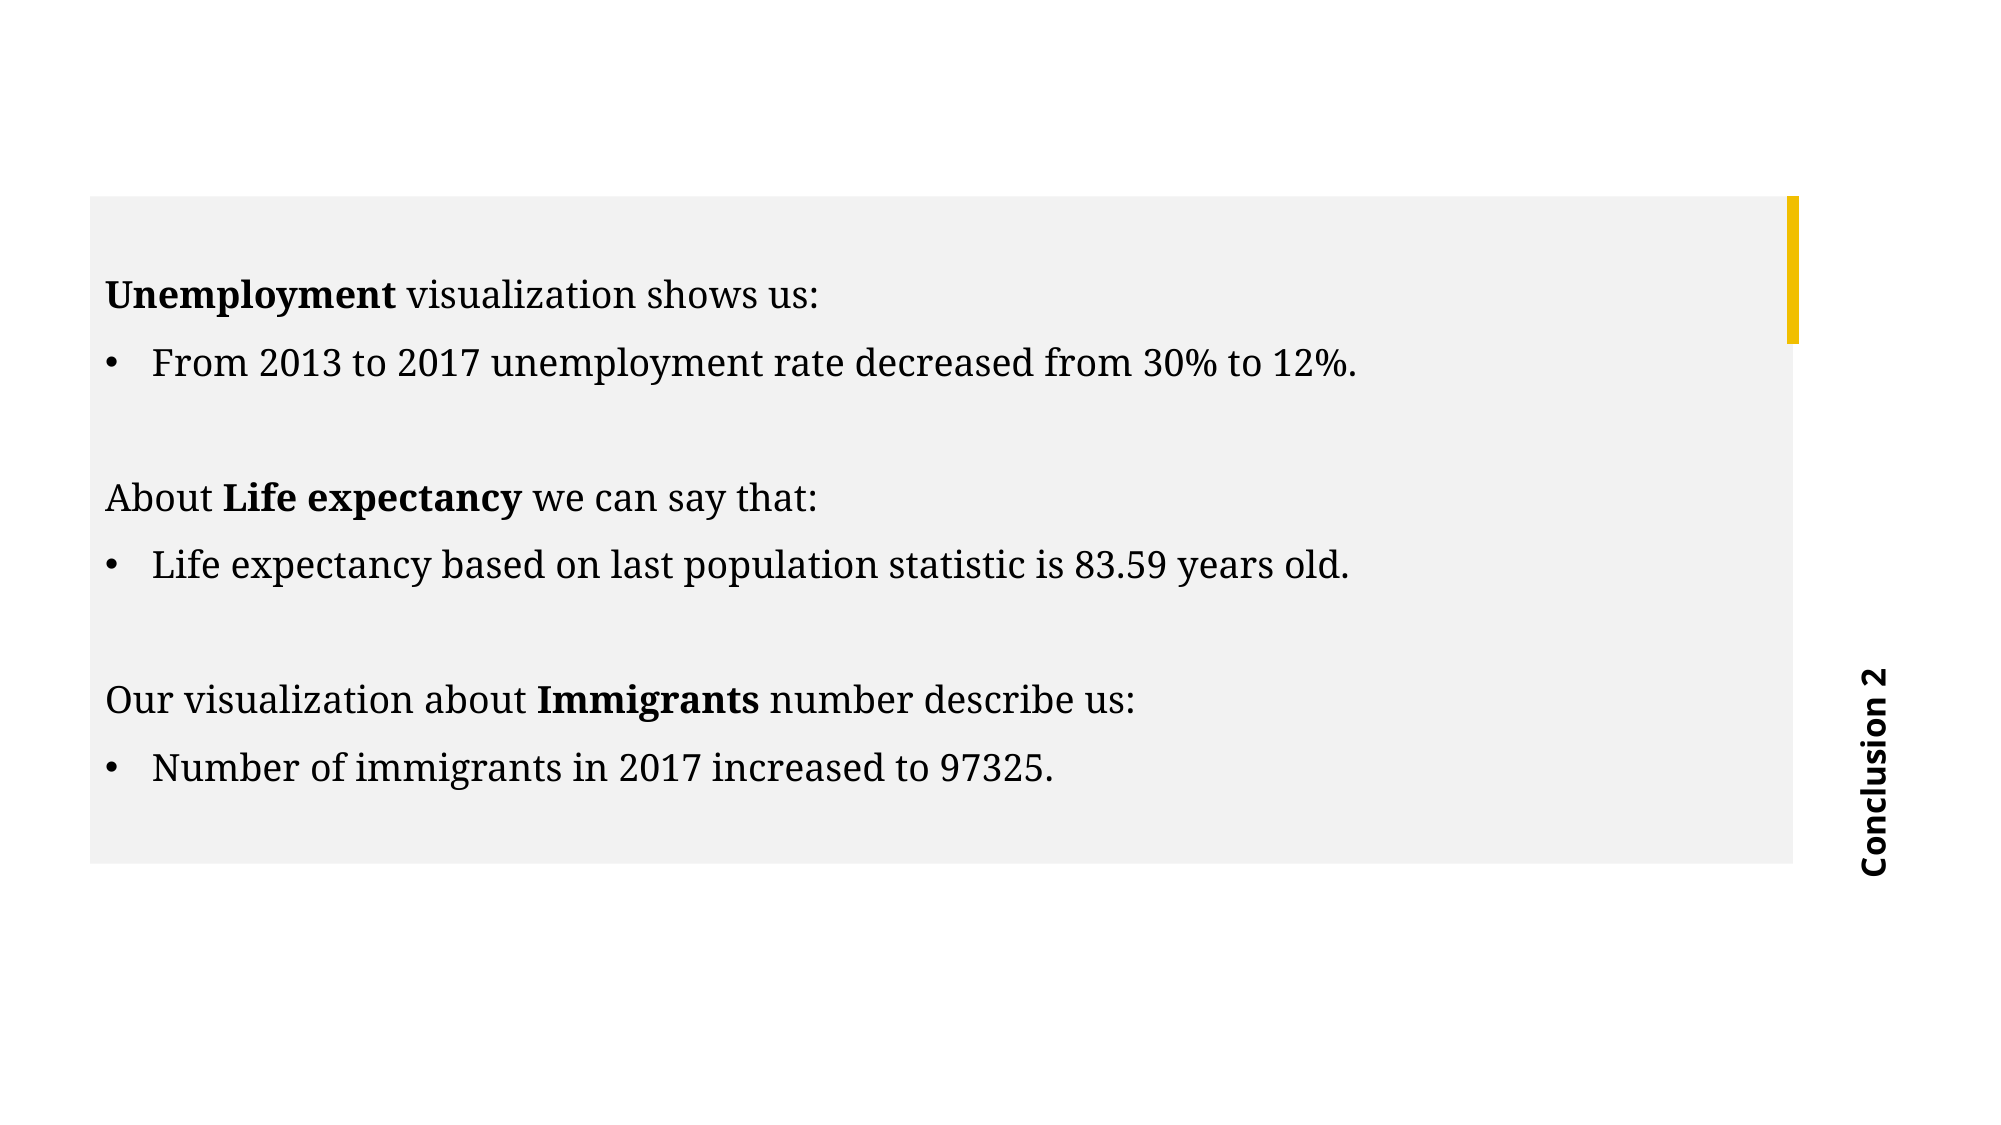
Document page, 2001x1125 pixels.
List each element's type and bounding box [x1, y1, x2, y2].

text_box [89, 196, 1922, 893]
